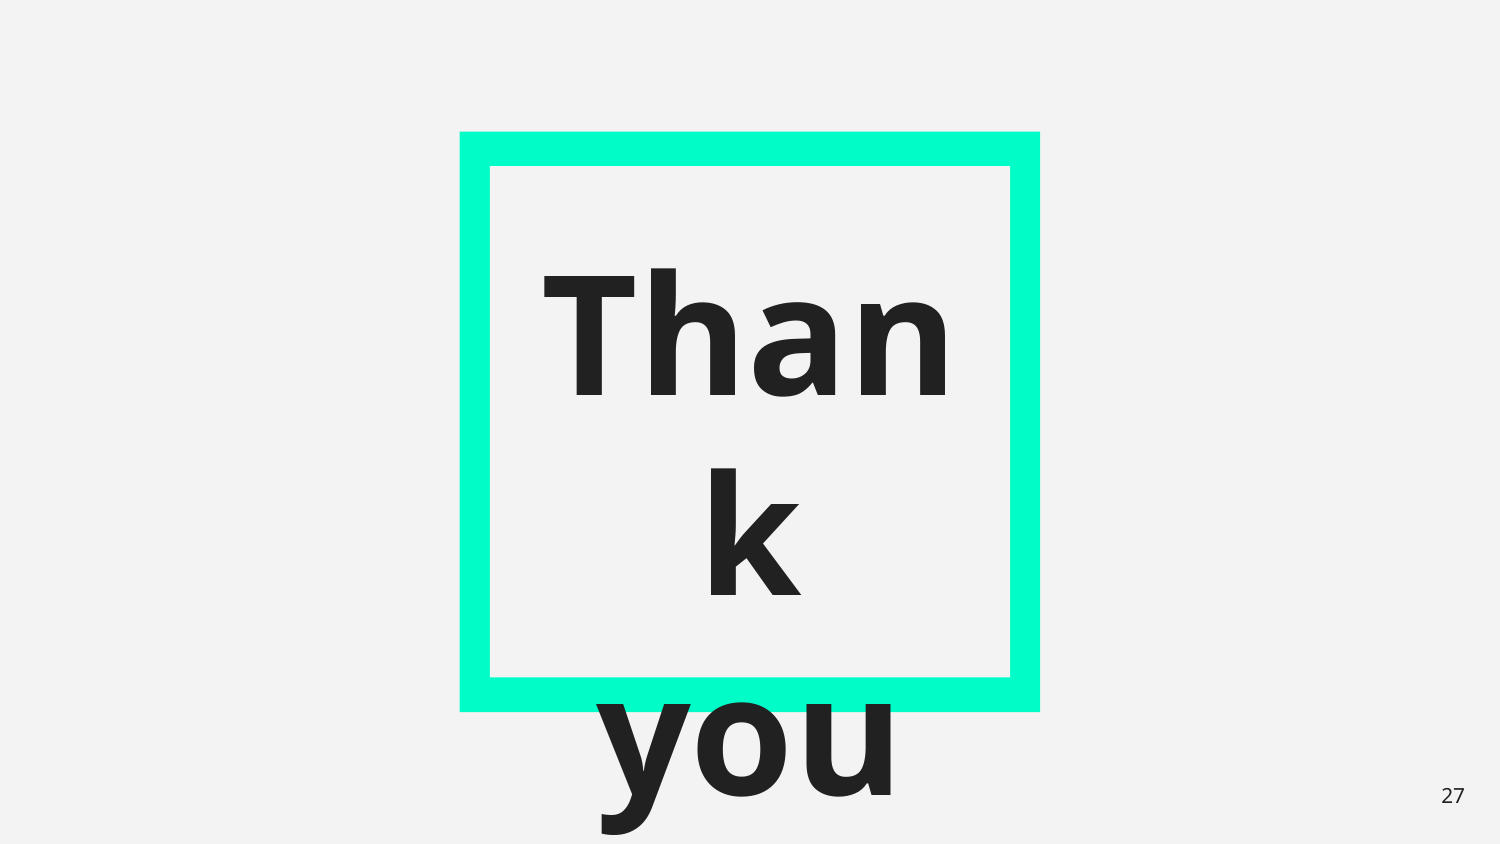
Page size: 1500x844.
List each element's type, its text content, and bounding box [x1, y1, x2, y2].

title Thank you [489, 166, 1011, 678]
title [459, 131, 1041, 713]
slide_number ‹#› [1389, 764, 1480, 830]
